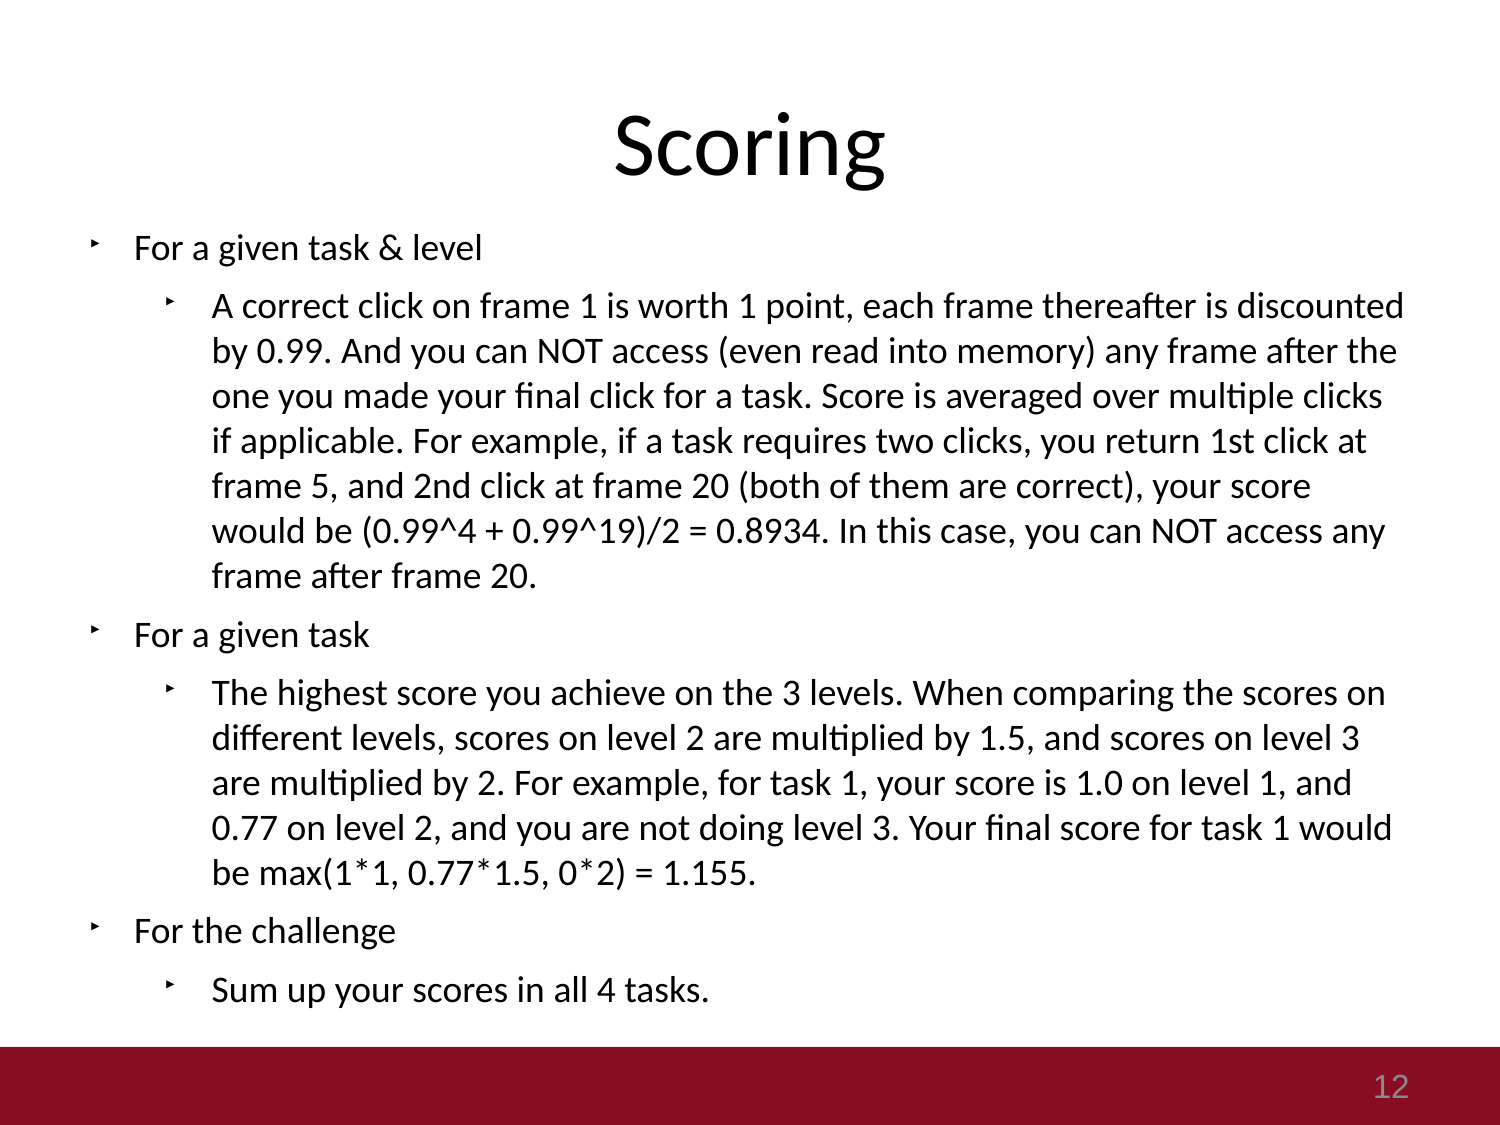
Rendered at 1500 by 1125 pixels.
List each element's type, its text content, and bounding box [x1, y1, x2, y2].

title Scoring [75, 45, 1425, 208]
text_box For a given task & level A correct click on frame 1 is worth 1 point, each frame thereafter is discounted by 0.99. And you can NOT access (even read into memory) any frame after the one you made your final click for a task. Score is averaged over multiple clicks if applicable. For example, if a task requires two clicks, you return 1st click at frame 5, and 2nd click at frame 20 (both of them are correct), your score would be (0.99^4 + 0.99^19)/2 = 0.8934. In this case, you can NOT access any frame after frame 20. For a given task The highest score you achieve on the 3 levels. When comparing the scores on different levels, scores on level 2 are multiplied by 1.5, and scores on level 3 are multiplied by 2. For example, for task 1, your score is 1.0 on level 1, and 0.77 on level 2, and you are not doing level 3. Your final score for task 1 would be max(1*1, 0.77*1.5, 0*2) = 1.155. For the challenge Sum up your scores in all 4 tasks. [74, 208, 1425, 974]
slide_number 12 [1074, 1057, 1425, 1118]
